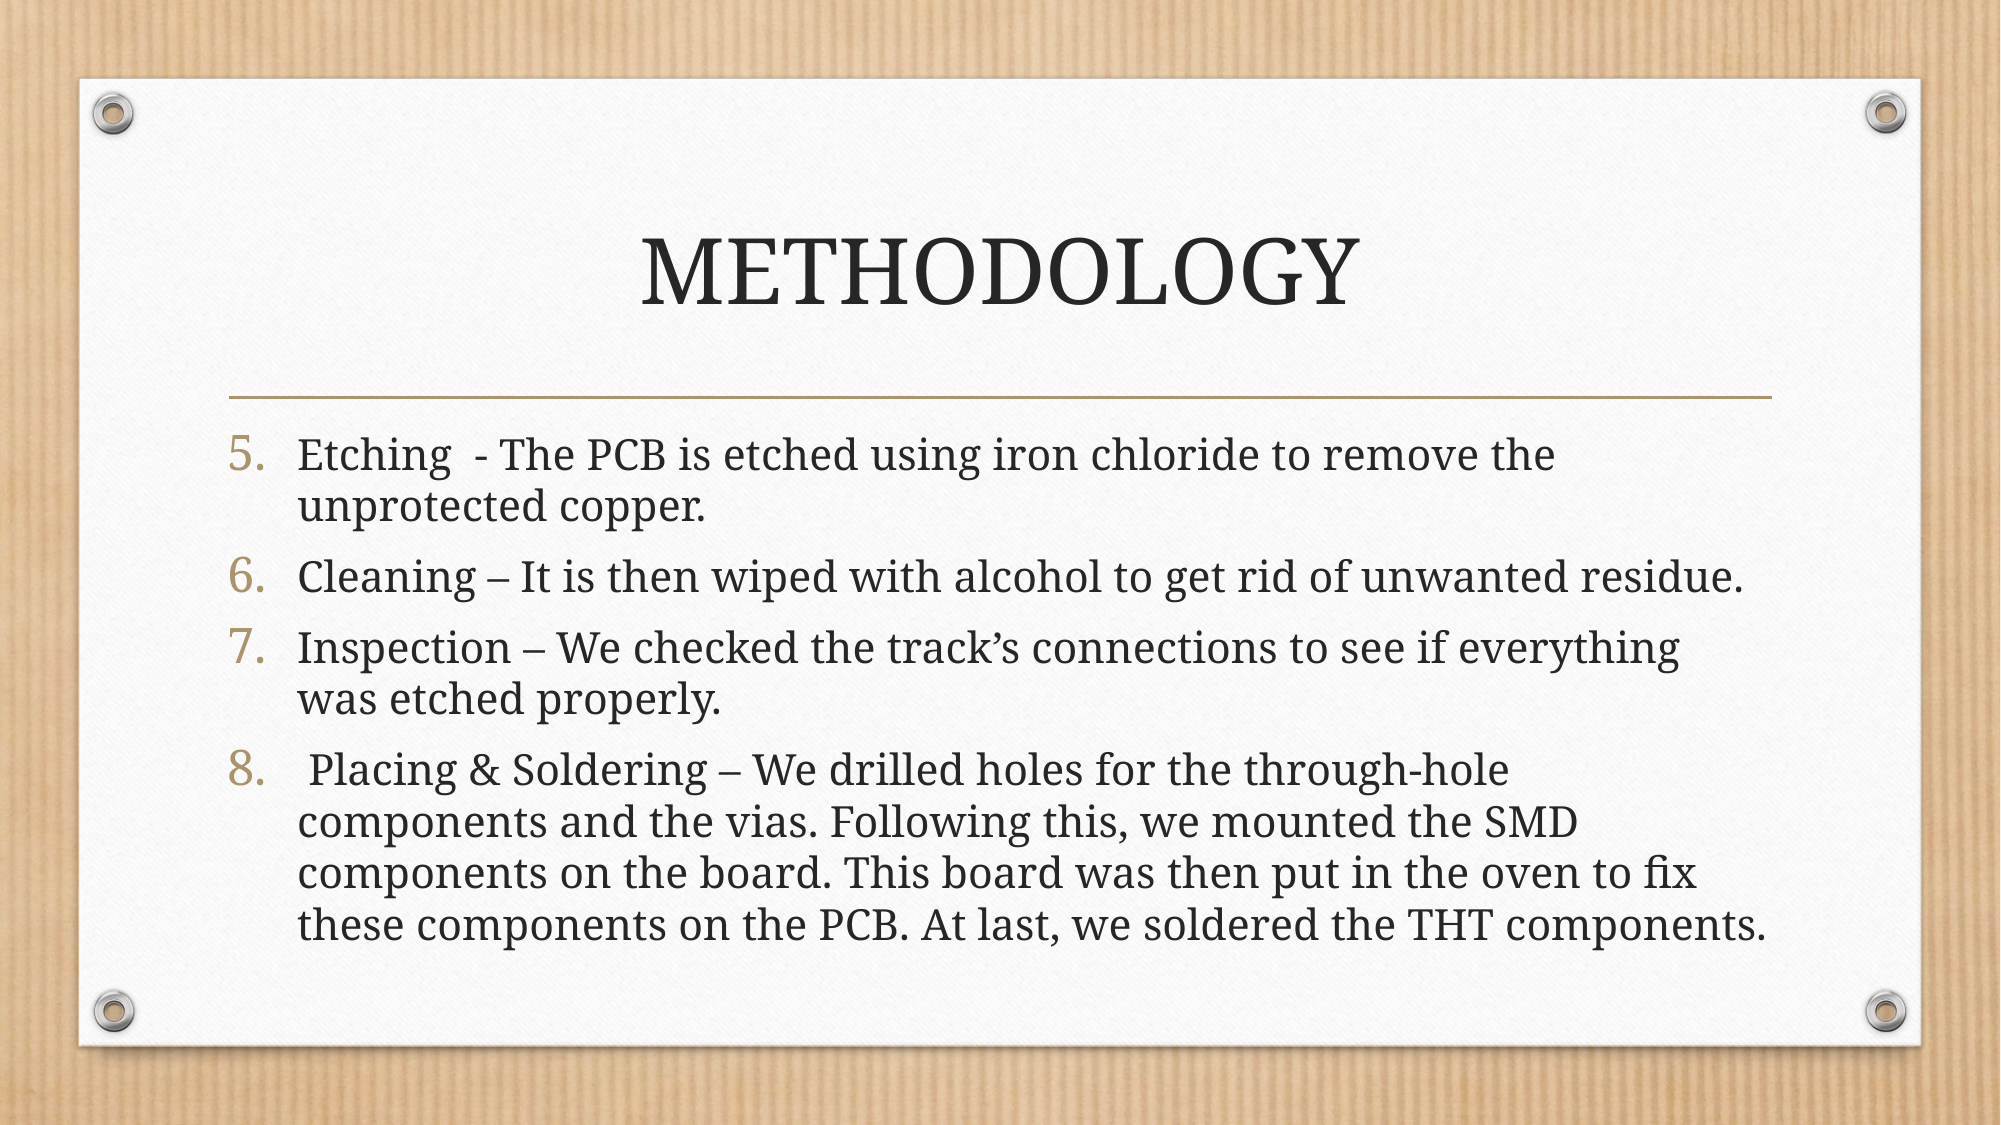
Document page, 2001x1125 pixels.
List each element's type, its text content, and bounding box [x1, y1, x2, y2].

picture [0, 0, 2001, 1125]
title METHODOLOGY [212, 161, 1788, 375]
list Etching - The PCB is etched using iron chloride to remove the unprotected copper. Cleaning – It is then wiped with alcohol to get rid of unwanted residue. Inspection – We checked the track’s connections to see if everything was etched properly. Placing & Soldering – We drilled holes for the through-hole components and the vias. Following this, we mounted the SMD components on the board. This board was then put in the oven to fix these components on the PCB. At last, we soldered the THT components. [212, 419, 1788, 964]
